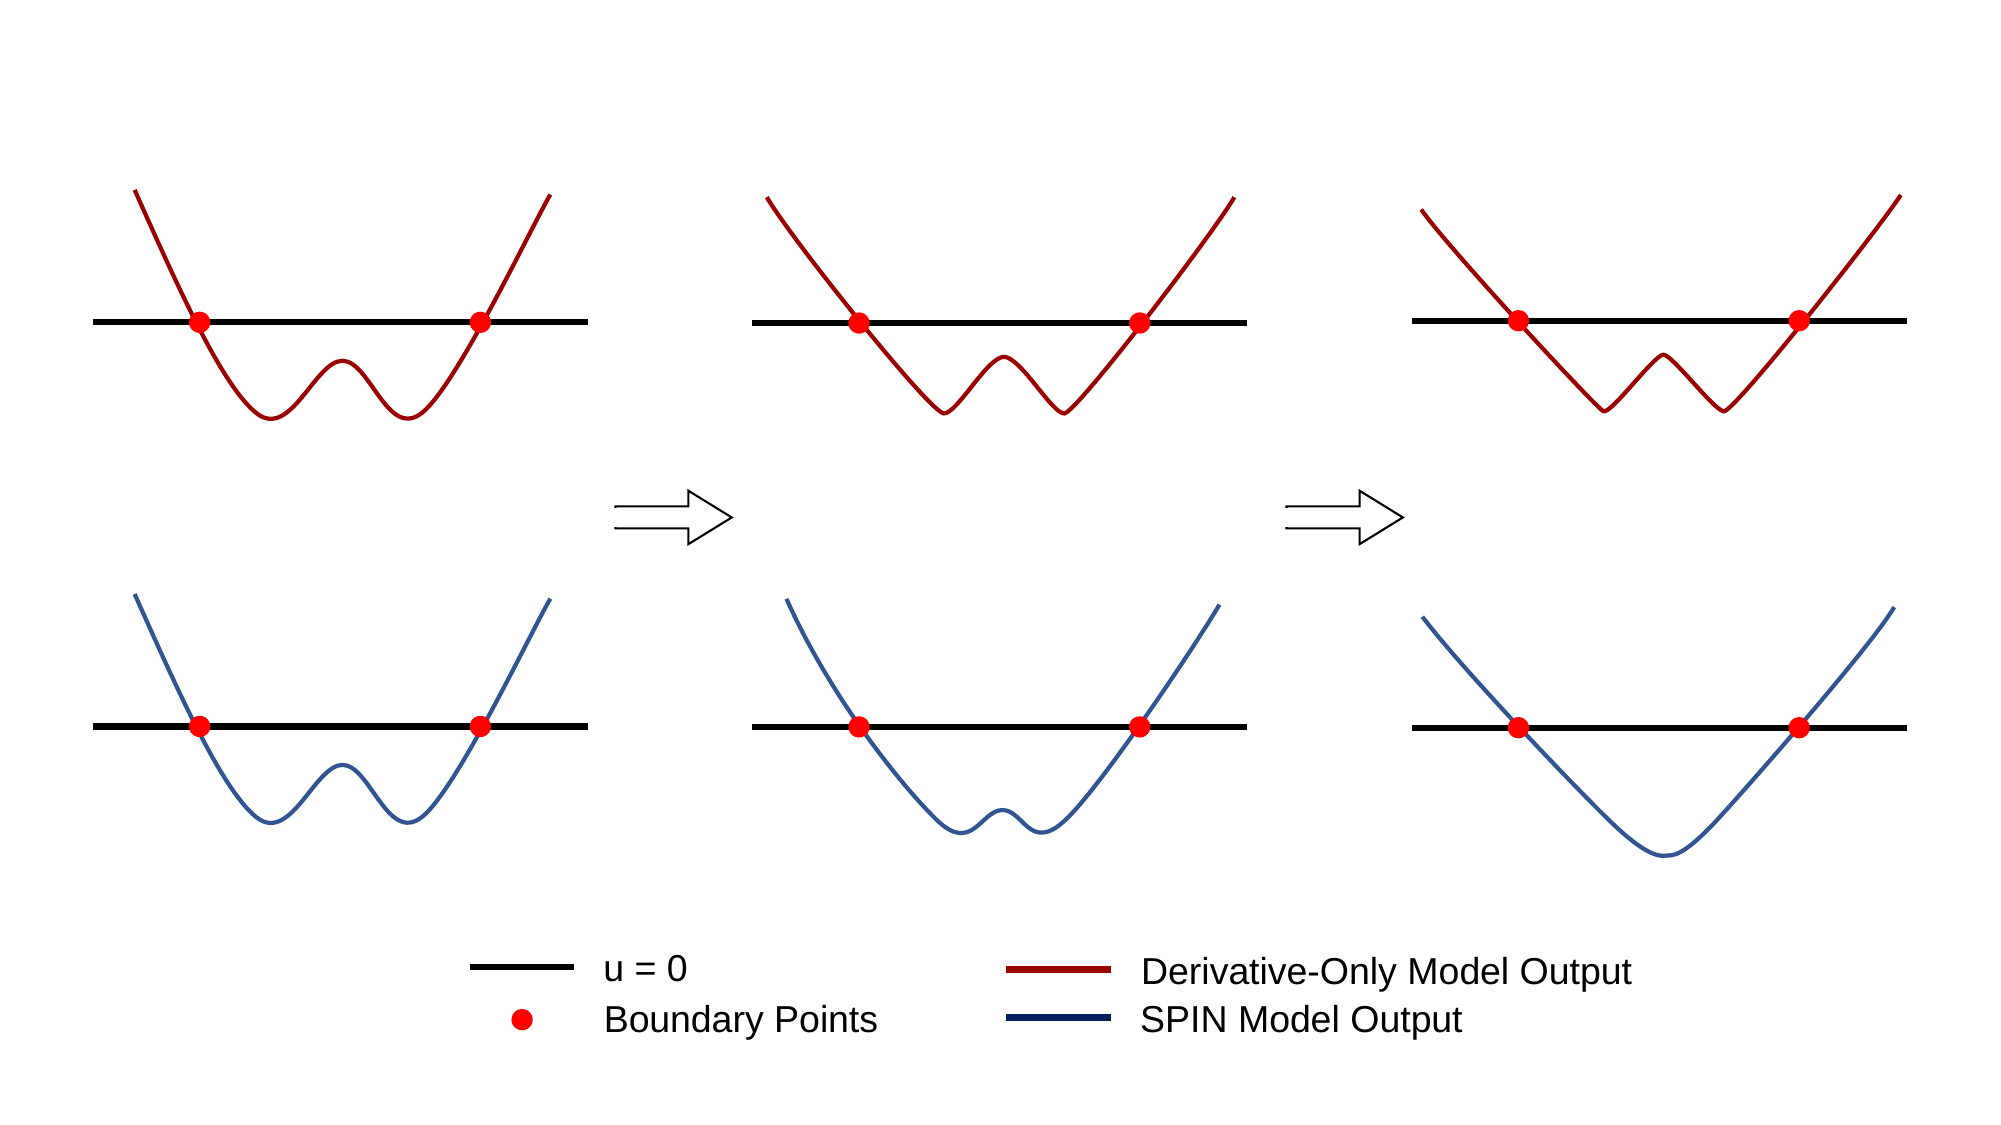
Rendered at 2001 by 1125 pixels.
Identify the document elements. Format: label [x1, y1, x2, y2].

text_box [200, 325, 478, 420]
text_box [1128, 324, 1152, 335]
text_box [752, 598, 1248, 834]
text_box [1525, 324, 1796, 413]
text_box [1506, 321, 1531, 333]
text_box [1787, 309, 1811, 320]
text_box [847, 311, 871, 322]
text_box [765, 196, 1236, 320]
text_box [133, 189, 552, 319]
text_box [468, 323, 492, 334]
text_box [597, 490, 732, 545]
text_box [468, 310, 492, 322]
text_box [511, 987, 896, 1048]
text_box [1128, 311, 1152, 322]
text_box [93, 594, 589, 823]
text_box [1005, 939, 1651, 1000]
text_box [1787, 321, 1811, 333]
text_box [469, 936, 705, 998]
text_box [1411, 607, 1907, 856]
text_box [188, 310, 212, 322]
text_box [867, 326, 1135, 415]
text_box [188, 323, 212, 334]
text_box [847, 324, 871, 335]
text_box [1506, 309, 1531, 320]
text_box [1268, 490, 1403, 545]
text_box [1420, 194, 1902, 318]
text_box [1005, 987, 1480, 1048]
